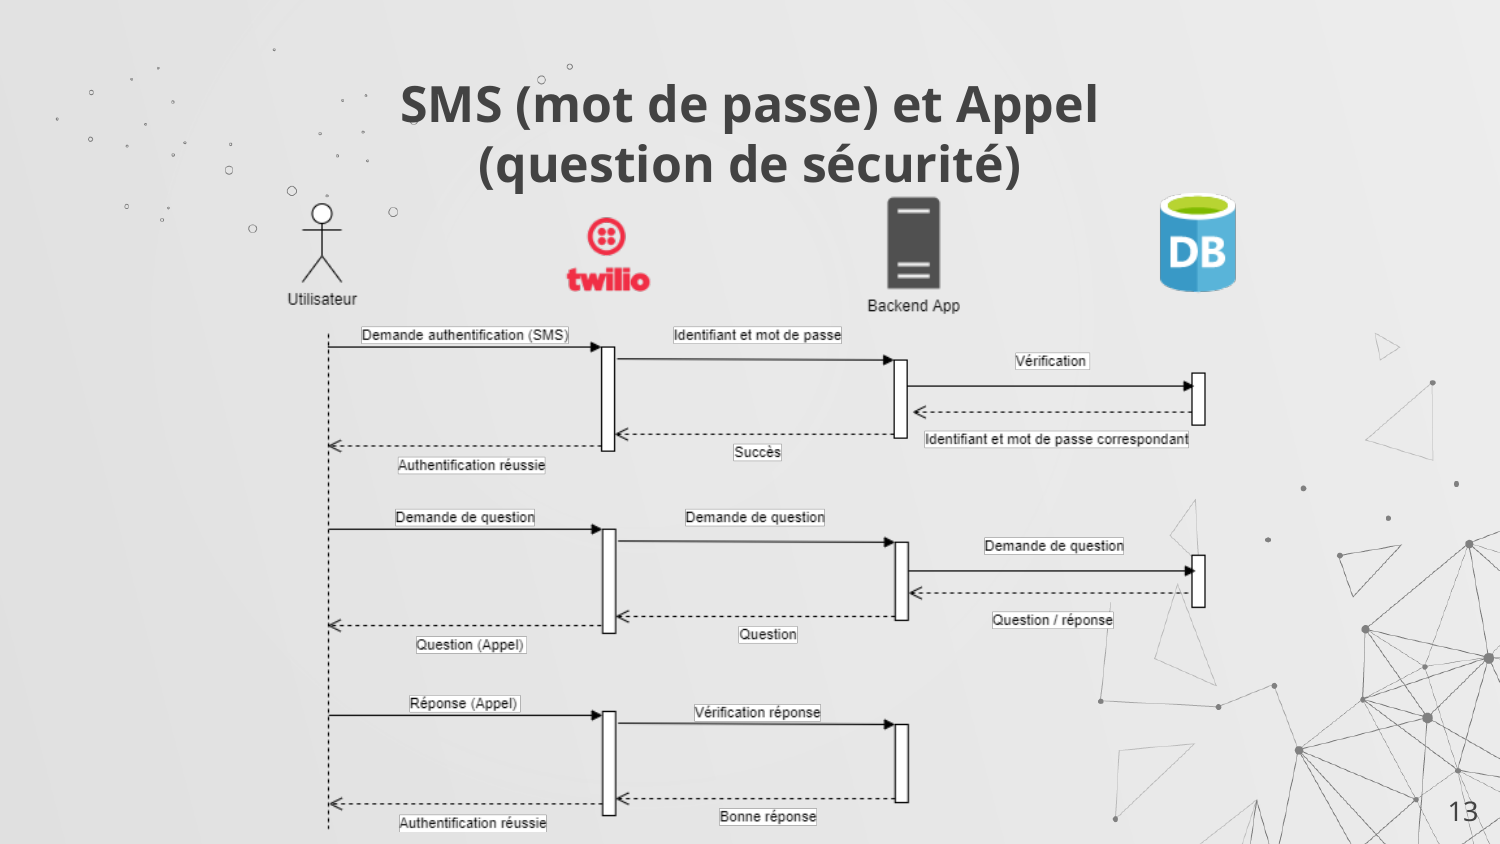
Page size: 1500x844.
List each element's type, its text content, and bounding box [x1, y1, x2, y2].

slide_number 13 [1403, 779, 1494, 844]
picture [0, 0, 1500, 844]
title SMS (mot de passe) et Appel (question de sécurité) [281, 57, 1219, 156]
